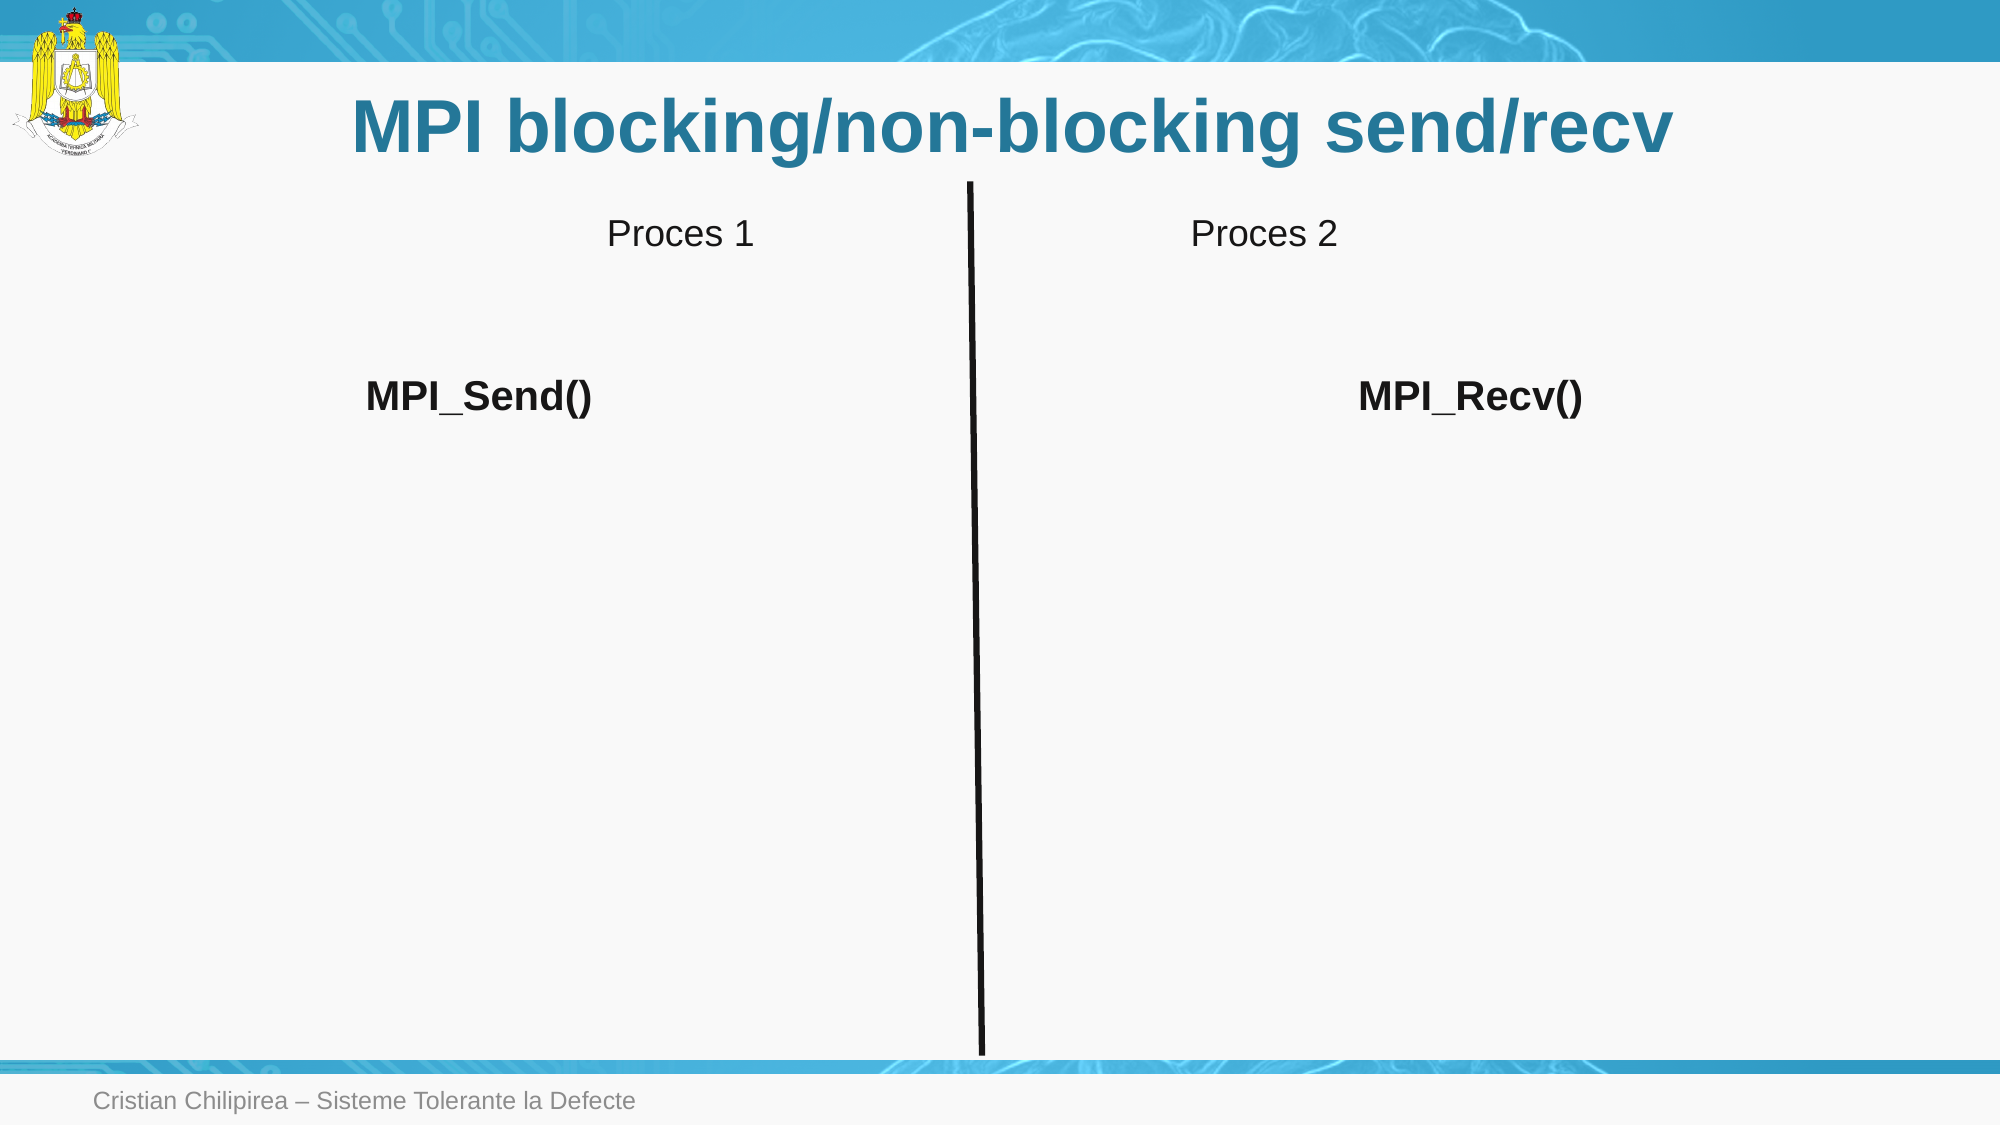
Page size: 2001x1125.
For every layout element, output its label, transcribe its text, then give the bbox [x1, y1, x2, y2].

text_box MPI_Send() [350, 361, 608, 427]
picture [0, 1060, 2000, 1074]
text_box MPI_Recv() [1343, 361, 1599, 427]
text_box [970, 181, 982, 1056]
text_box Proces 1 [592, 201, 770, 262]
title MPI blocking/non-blocking send/recv [150, 76, 1876, 180]
picture [0, 0, 2000, 156]
text_box Proces 2 [1175, 201, 1354, 262]
footer Cristian Chilipirea – Sisteme Tolerante la Defecte [77, 1073, 1338, 1125]
